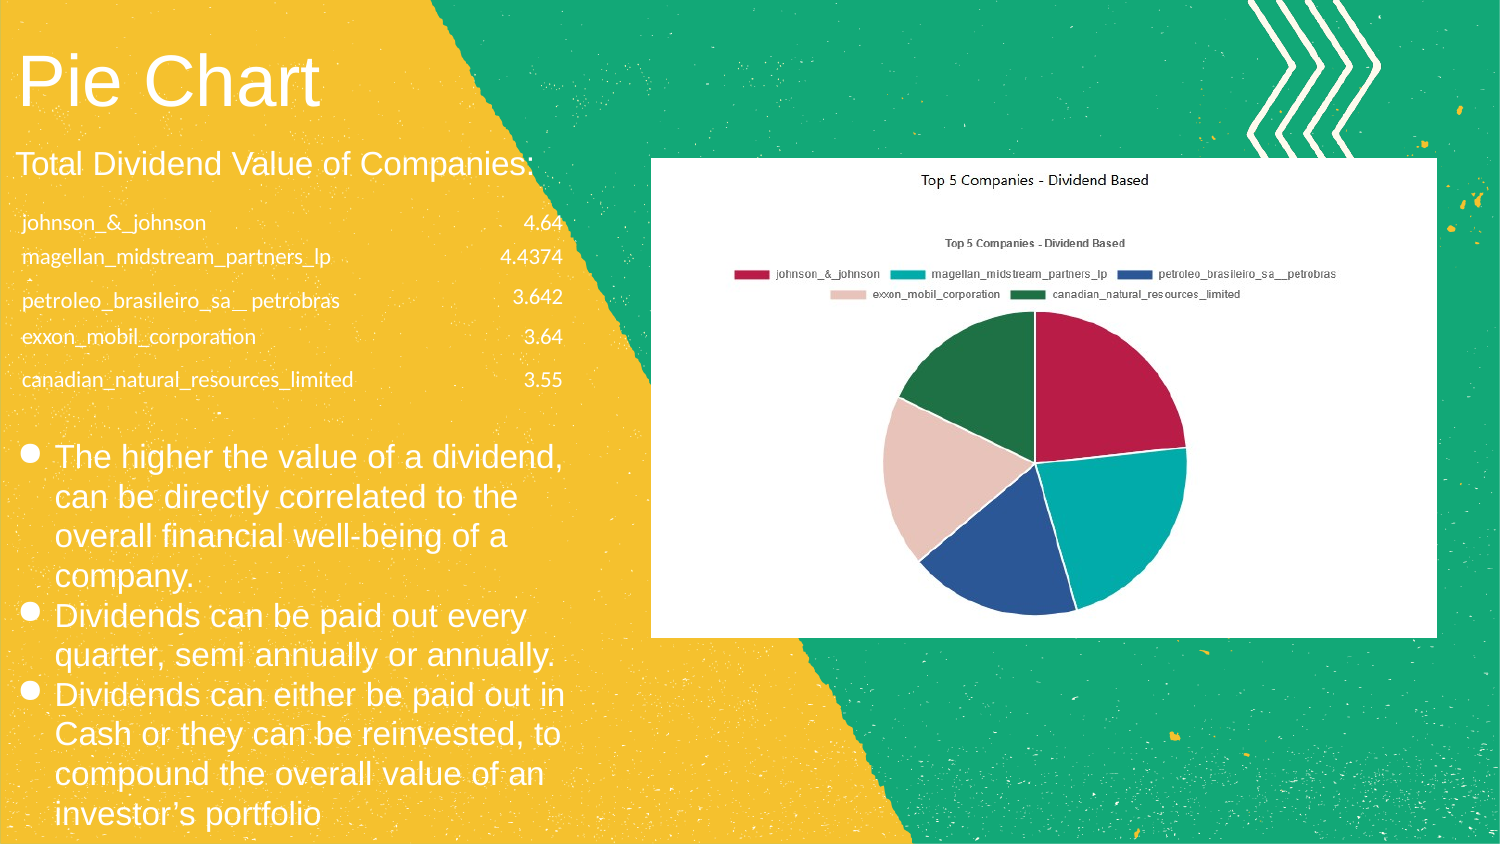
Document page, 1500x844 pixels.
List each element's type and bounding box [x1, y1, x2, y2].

text_box [651, 0, 1437, 639]
picture [0, 0, 1500, 844]
